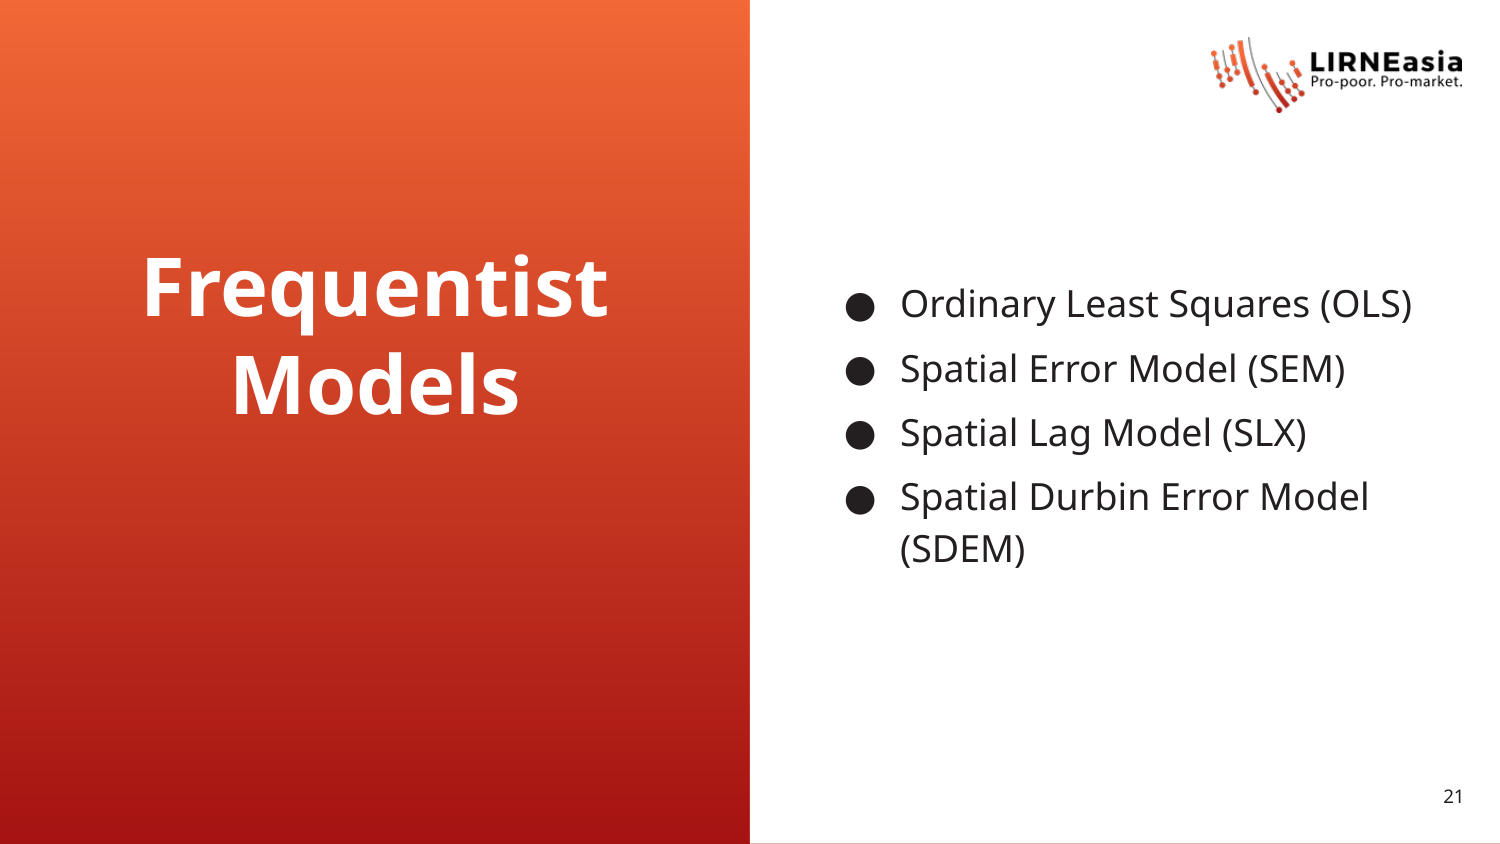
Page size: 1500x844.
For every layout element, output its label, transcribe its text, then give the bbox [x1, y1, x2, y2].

picture [1211, 37, 1462, 113]
title Frequentist Models [43, 202, 708, 446]
slide_number 21 [1389, 764, 1480, 830]
text_box Ordinary Least Squares (OLS) Spatial Error Model (SEM) Spatial Lag Model (SLX) Spatial Durbin Error Model (SDEM) [810, 118, 1440, 725]
